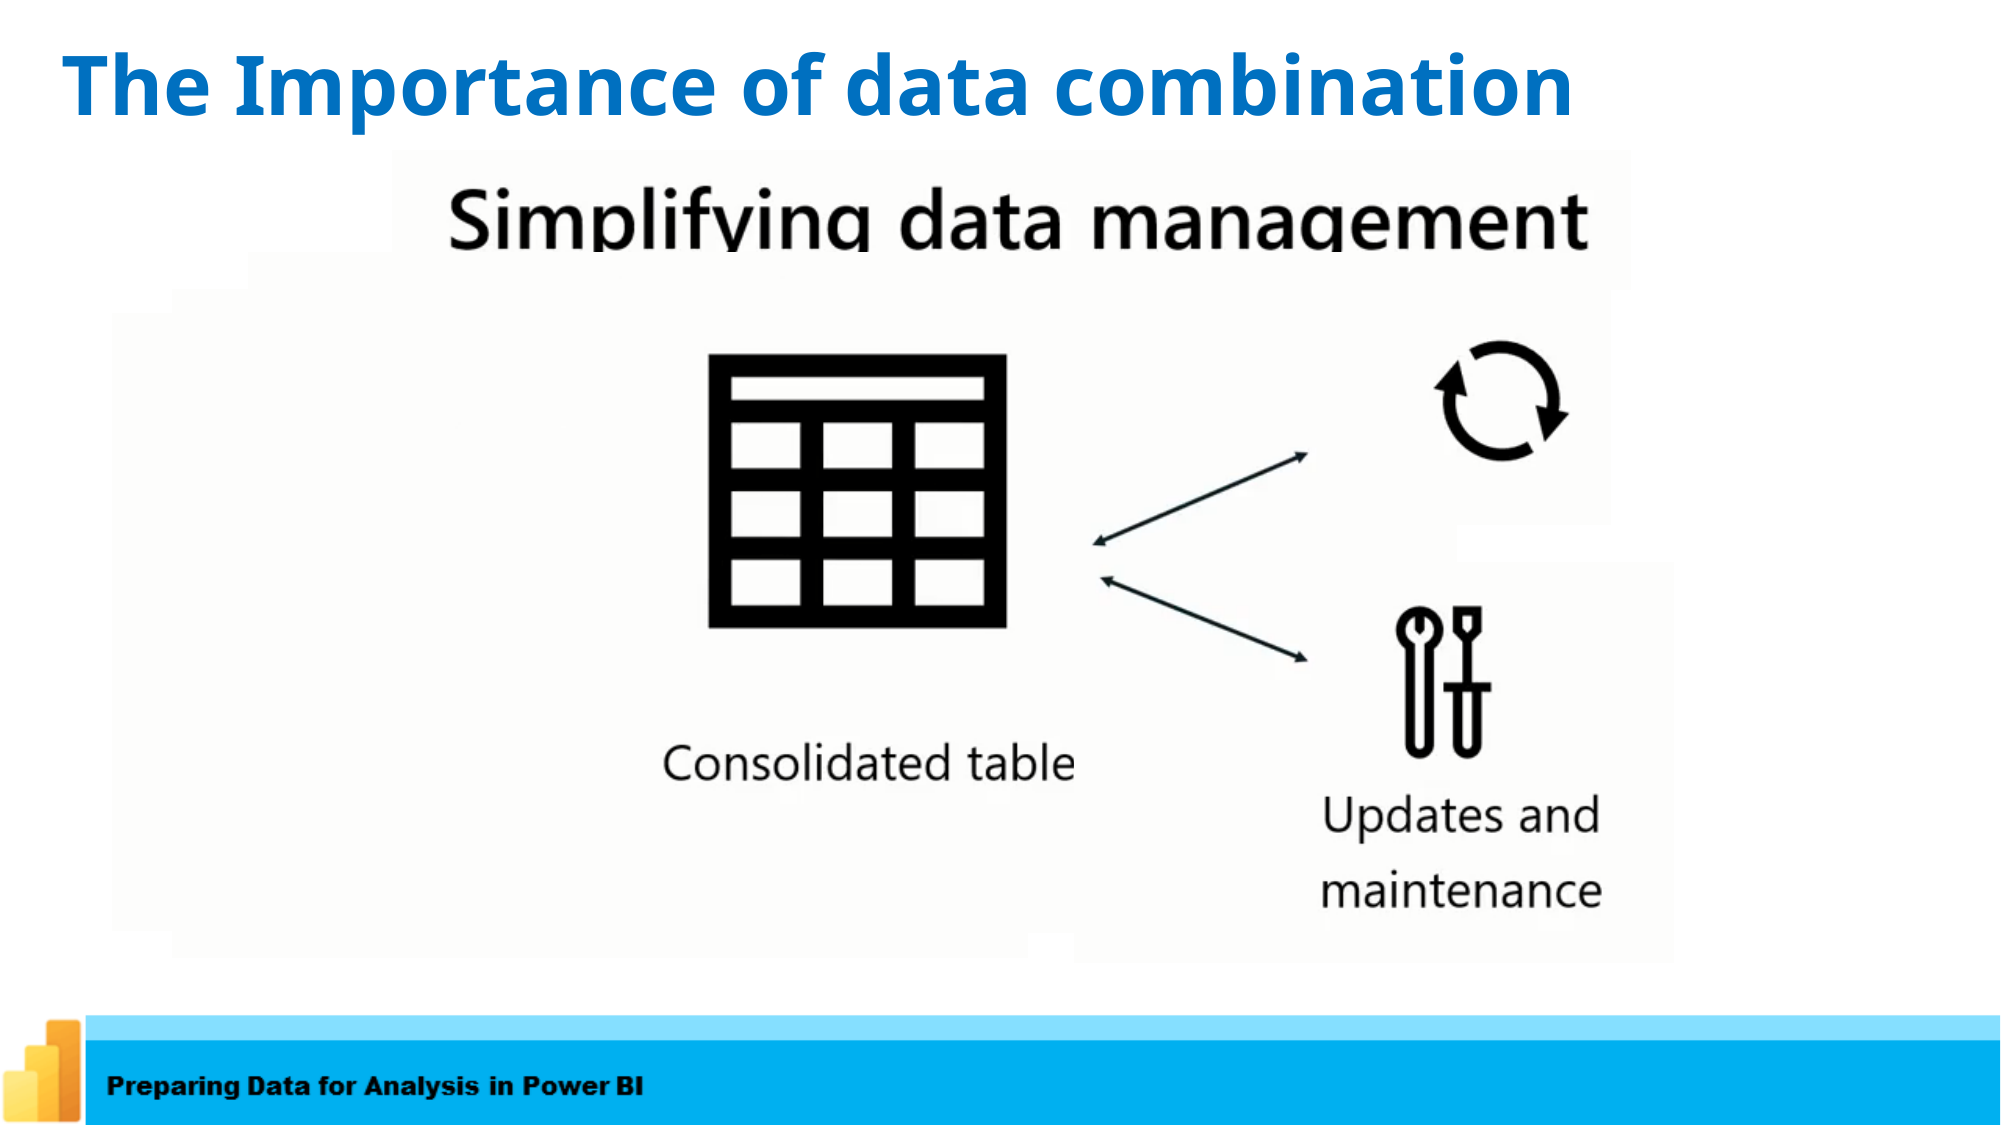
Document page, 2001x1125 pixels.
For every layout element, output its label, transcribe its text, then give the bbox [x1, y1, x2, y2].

picture [619, 1078, 628, 1094]
picture [117, 1078, 122, 1086]
picture [286, 1079, 291, 1094]
picture [110, 1078, 114, 1093]
picture [533, 1078, 538, 1086]
picture [370, 1078, 376, 1086]
picture [321, 1078, 325, 1093]
picture [251, 1078, 258, 1094]
text_box The Importance of data combination [46, 25, 1697, 151]
picture [0, 0, 2001, 1125]
picture [431, 1089, 436, 1097]
